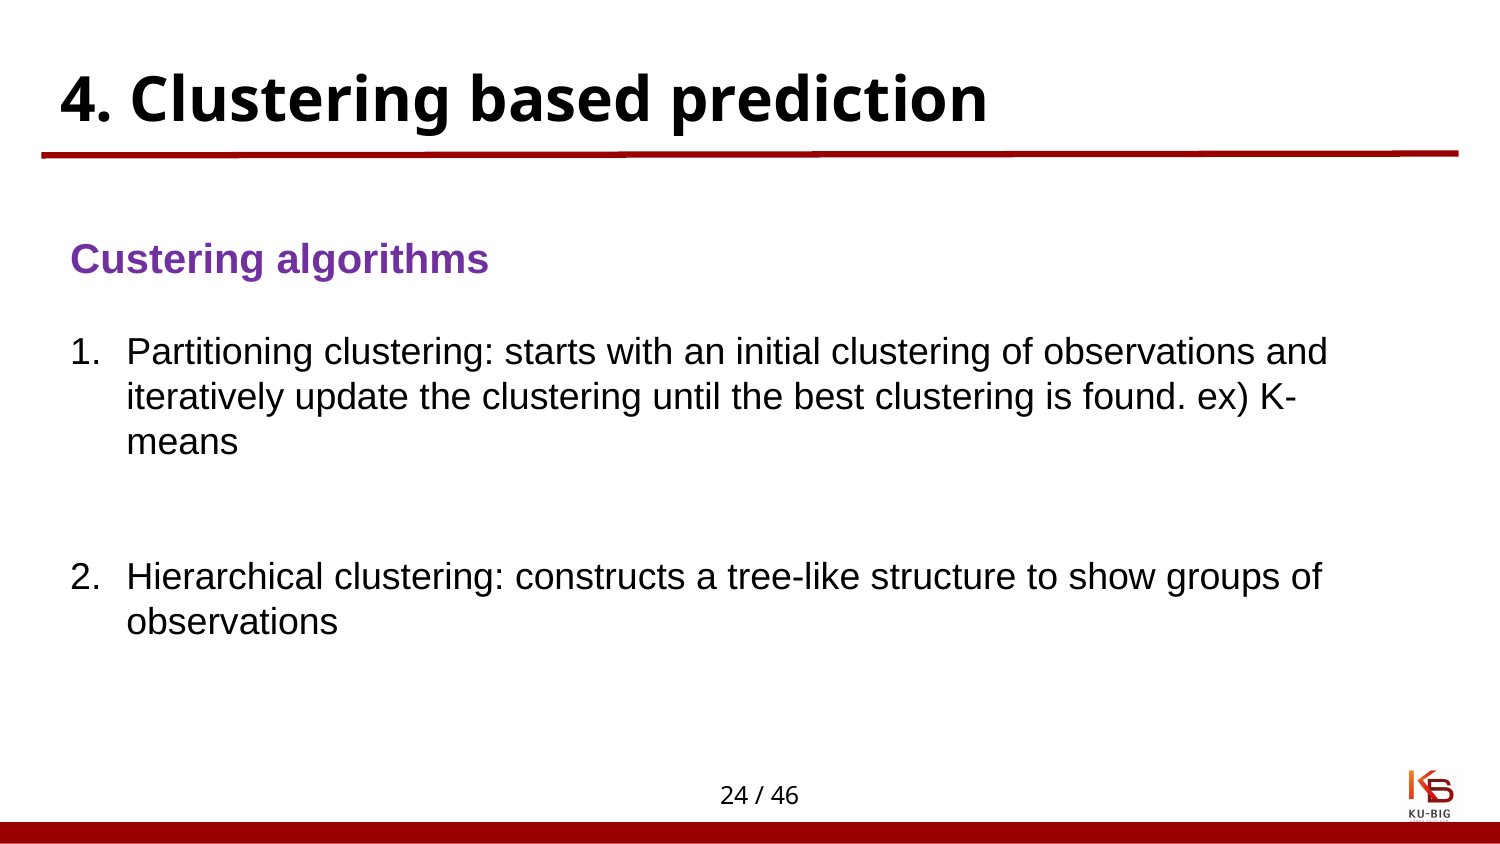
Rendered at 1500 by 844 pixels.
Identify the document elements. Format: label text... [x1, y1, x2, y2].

text_box Custering algorithms Partitioning clustering: starts with an initial clustering of observations and iteratively update the clustering until the best clustering is found. ex) K-means Hierarchical clustering: constructs a tree-like structure to show groups of observations [55, 179, 1393, 650]
slide_number 24 / 46 [705, 763, 825, 829]
title 4. Clustering based prediction [45, 46, 1408, 150]
picture [1400, 766, 1460, 822]
